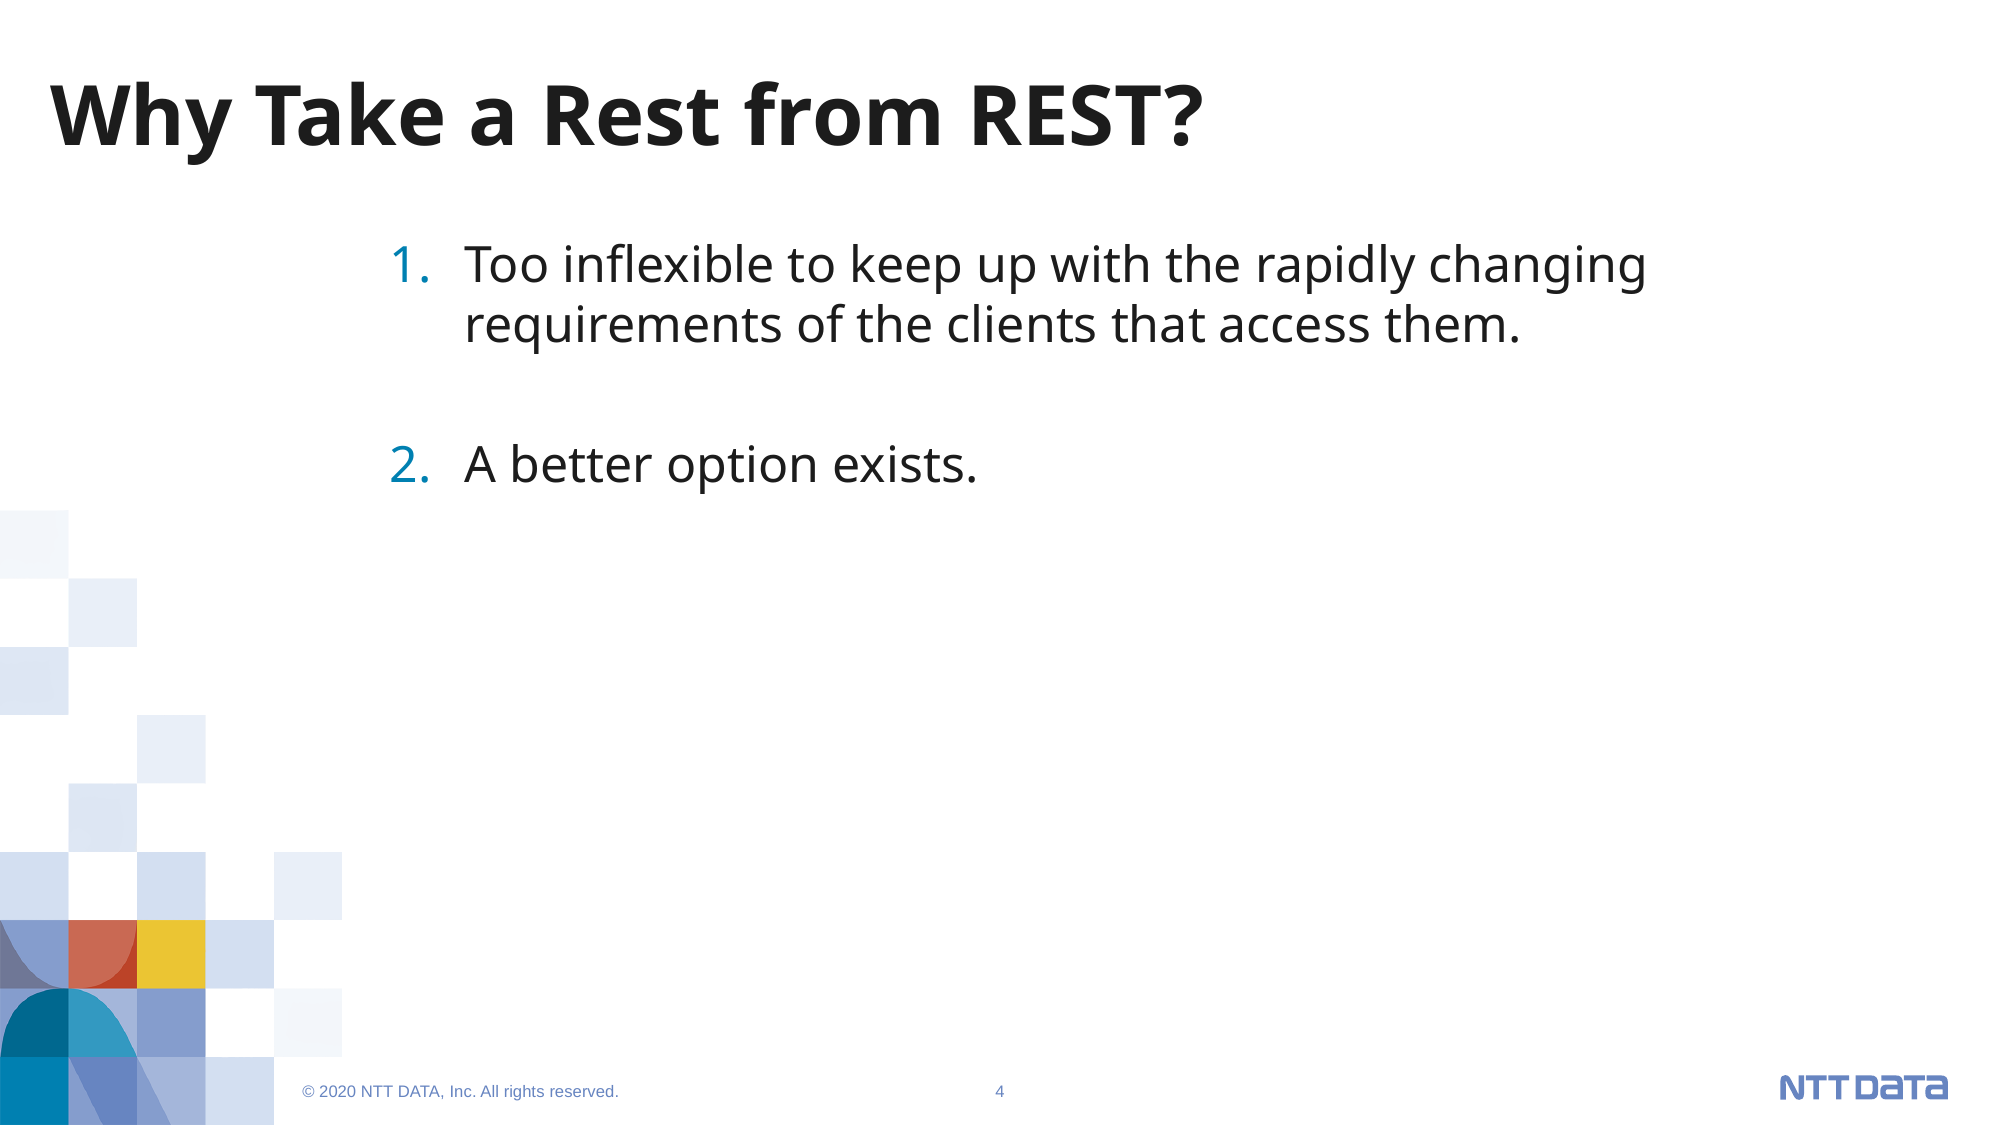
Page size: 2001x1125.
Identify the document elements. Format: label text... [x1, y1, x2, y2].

footer © 2020 NTT DATA, Inc. All rights reserved. [287, 1075, 648, 1106]
slide_number 4 [945, 1075, 1055, 1106]
picture [0, 510, 342, 1125]
title Why Take a Rest from REST? [50, 62, 1950, 196]
list Too inflexible to keep up with the rapidly changing requirements of the clients that access them. A better option exists. [375, 224, 1900, 963]
